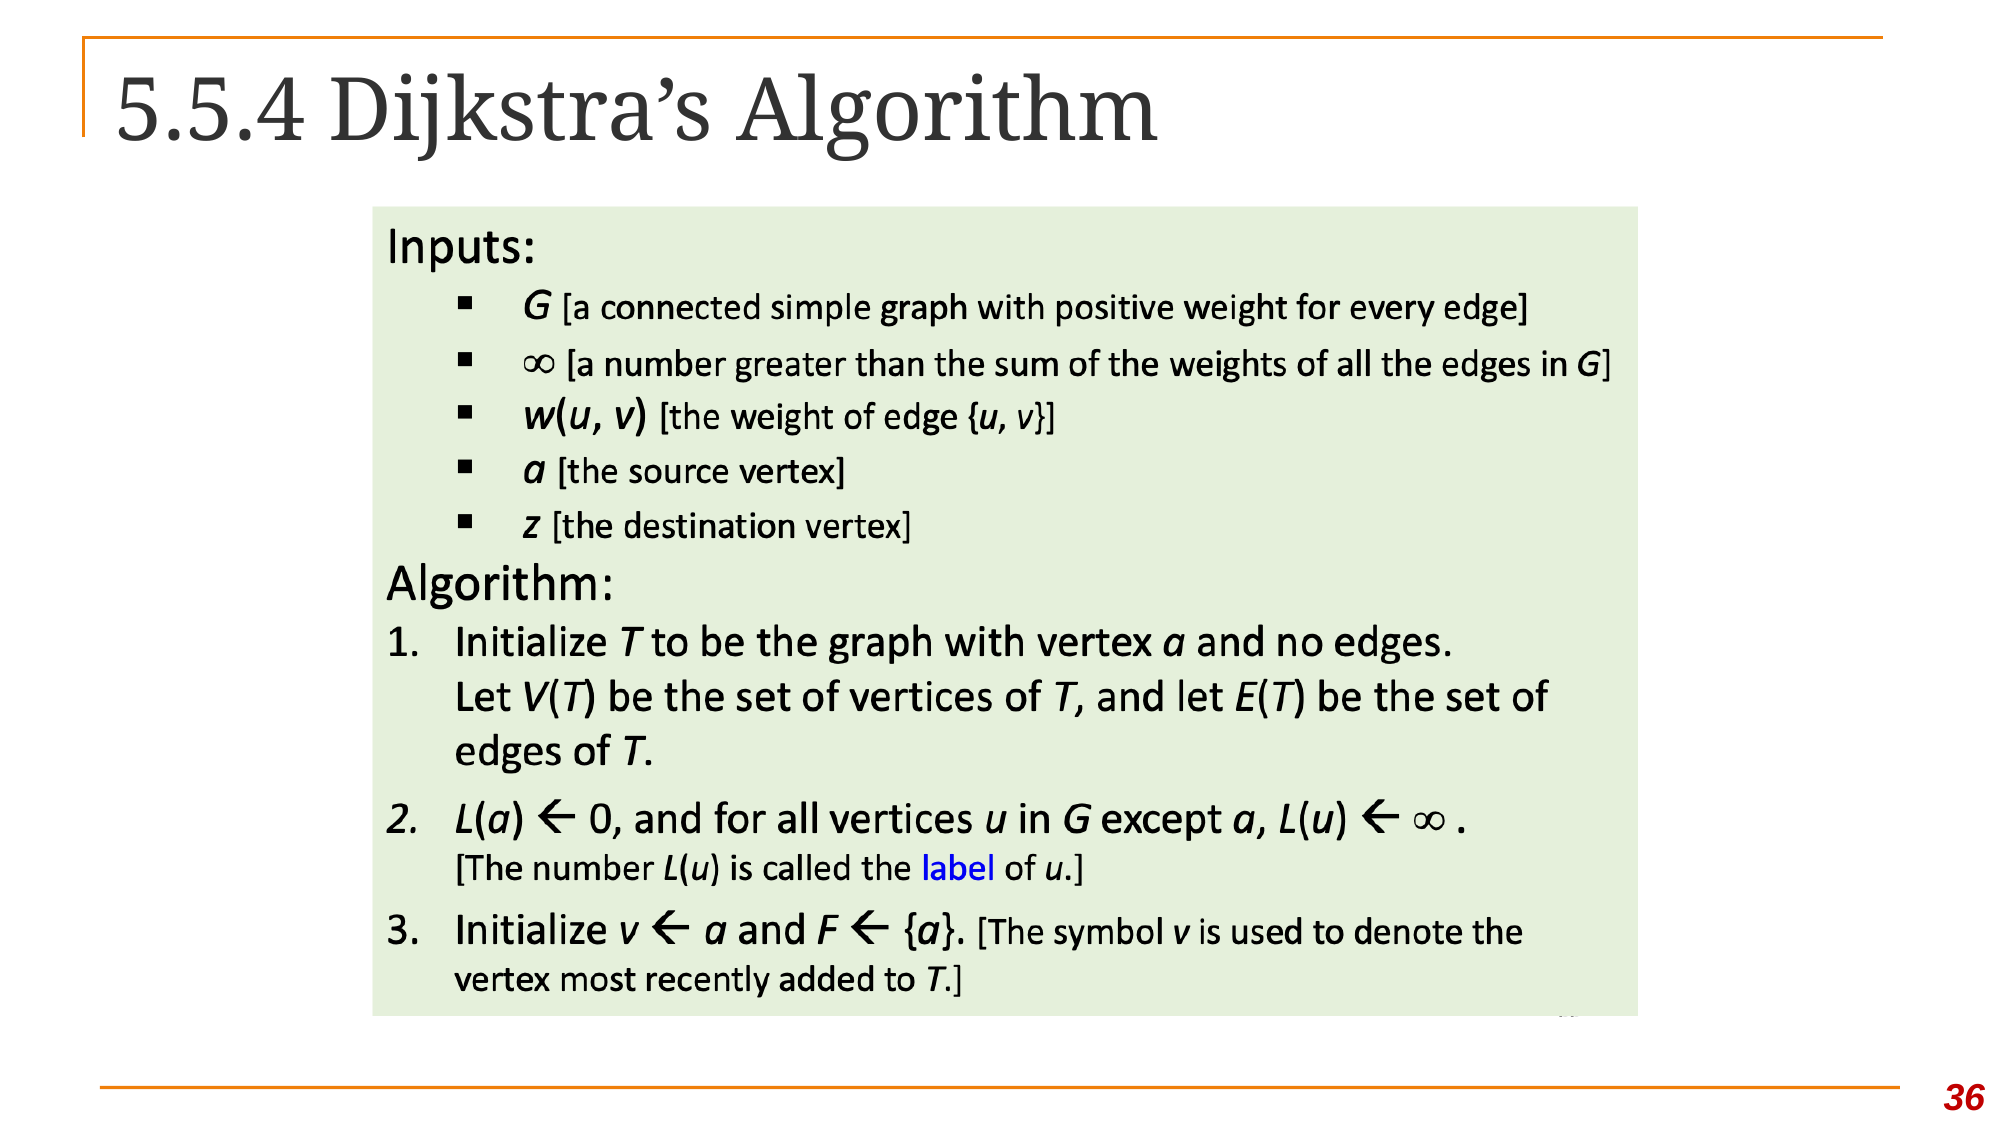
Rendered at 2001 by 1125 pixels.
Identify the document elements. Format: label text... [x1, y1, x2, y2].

picture [362, 195, 1638, 1017]
slide_number 36 [1883, 1050, 2000, 1125]
title 5.5.4 Dijkstra’s Algorithm [99, 45, 1900, 163]
